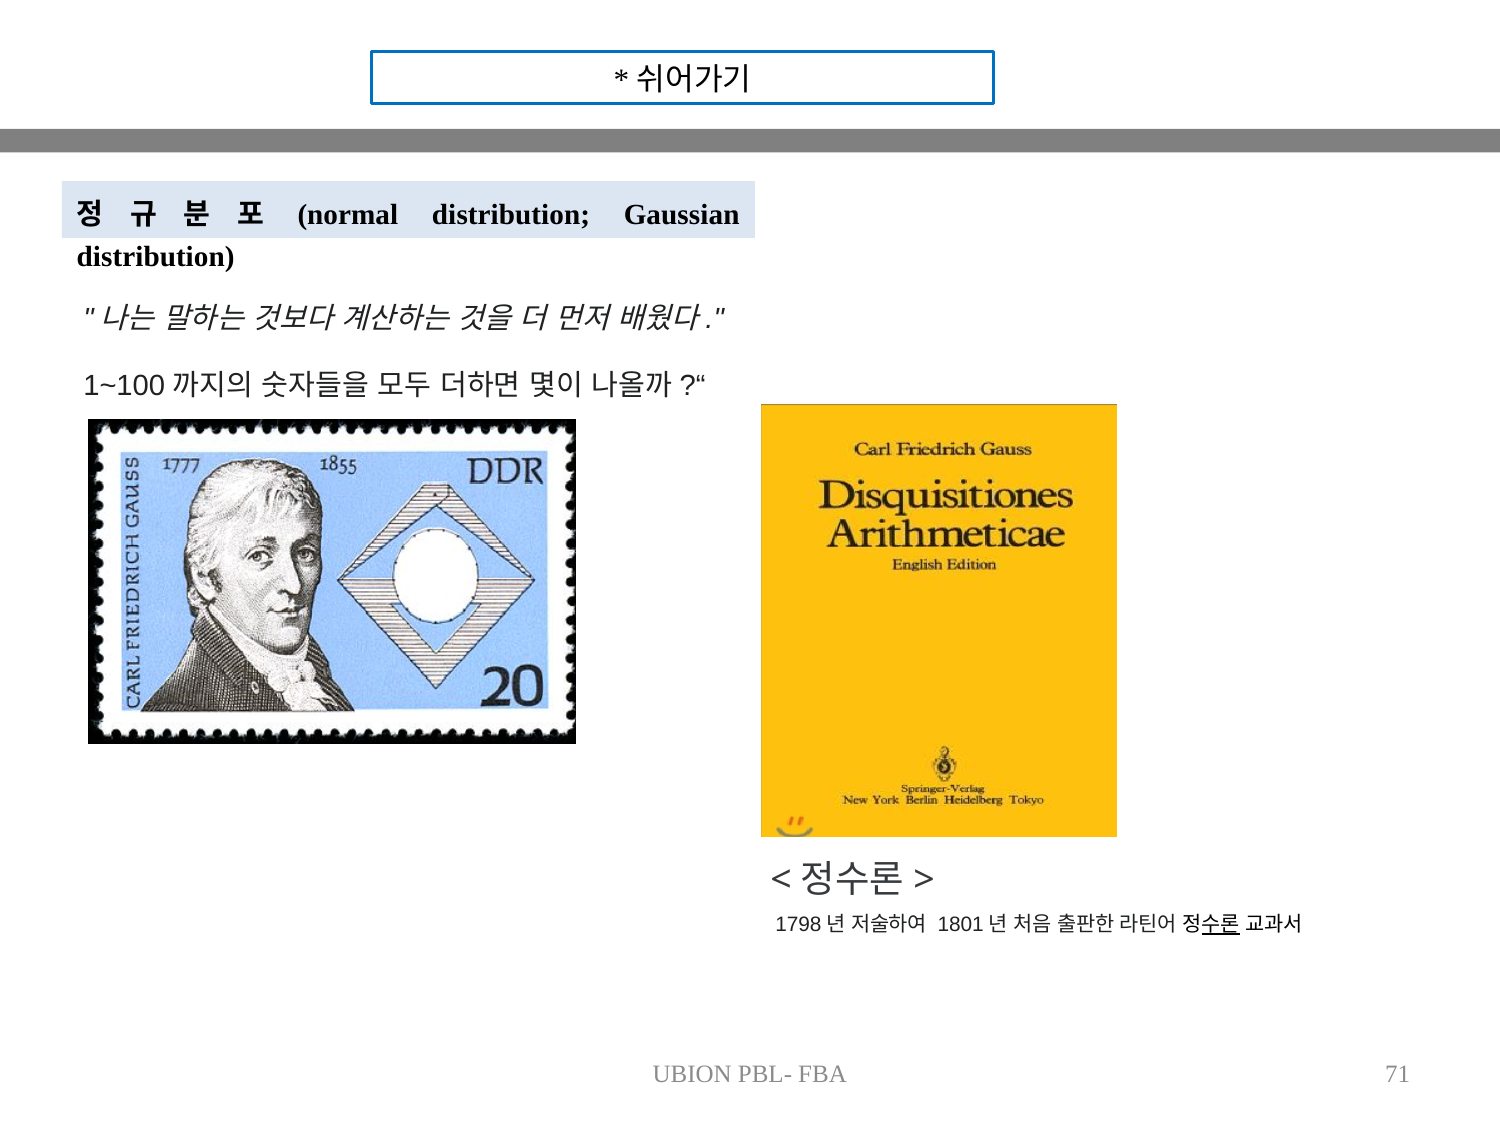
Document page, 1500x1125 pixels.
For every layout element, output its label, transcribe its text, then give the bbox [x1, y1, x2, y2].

text_box 1~100까지의 숫자들을 모두 더하면 몇이 나올까?“ [68, 359, 1035, 454]
footer UBION PBL- FBA [512, 1042, 988, 1103]
text_box "나는 말하는 것보다 계산하는 것을 더 먼저 배웠다." [68, 291, 1152, 342]
slide_number 71 [1074, 1042, 1425, 1103]
picture [88, 418, 576, 744]
picture [760, 401, 1118, 838]
text_box *쉬어가기 [371, 51, 994, 104]
text_box [0, 128, 1500, 153]
text_box 1798년 저술하여 1801년 처음 출판한 라틴어 정수론 교과서 [760, 903, 1500, 949]
text_box <정수론> [755, 847, 950, 908]
text_box 정규분포(normal distribution; Gaussian distribution) [61, 181, 755, 238]
